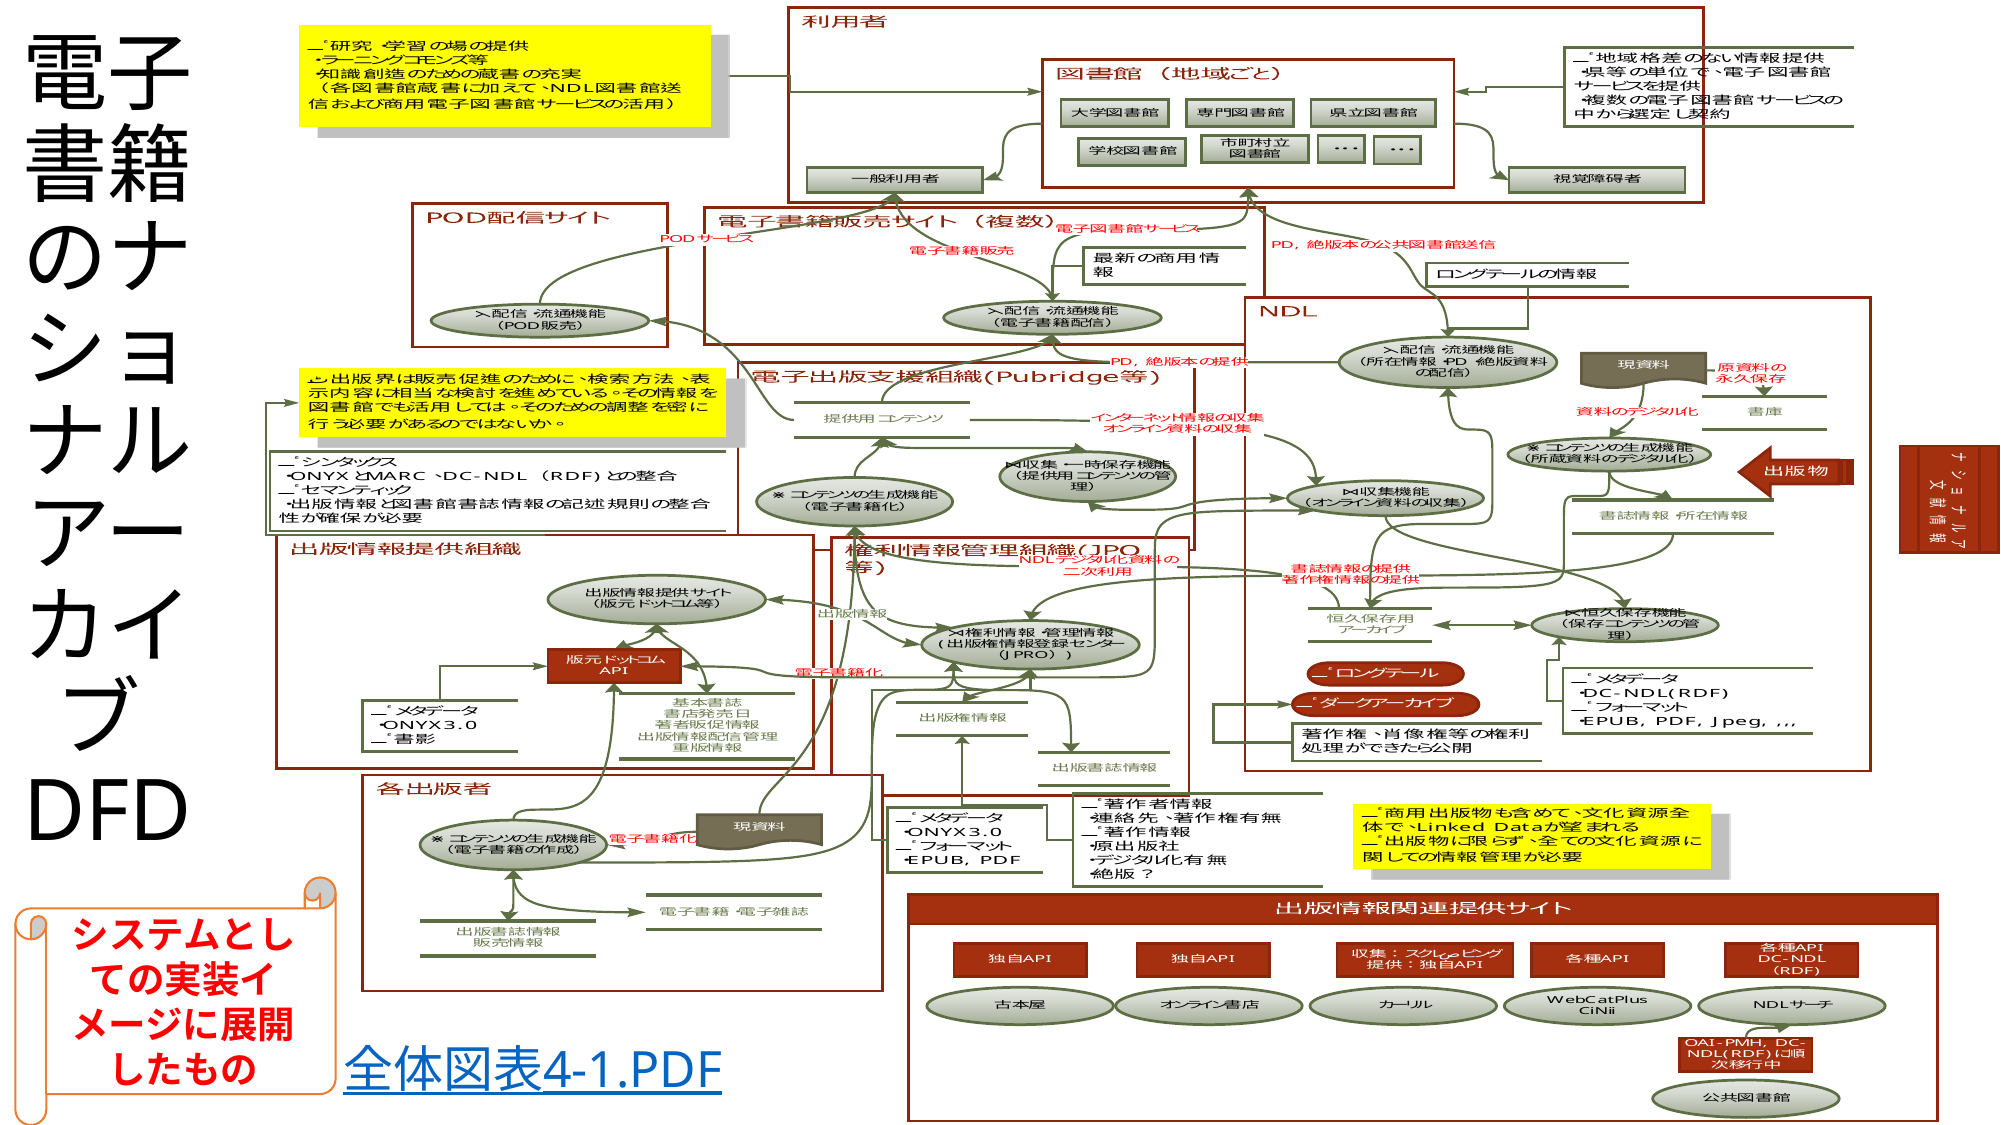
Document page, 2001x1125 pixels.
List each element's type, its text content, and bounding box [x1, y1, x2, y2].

title 電子書籍のナショナル アーカイブDFD [13, 5, 203, 883]
text_box システムとしての実装イメージに展開したもの [14, 907, 262, 1125]
picture [262, 5, 2000, 1122]
